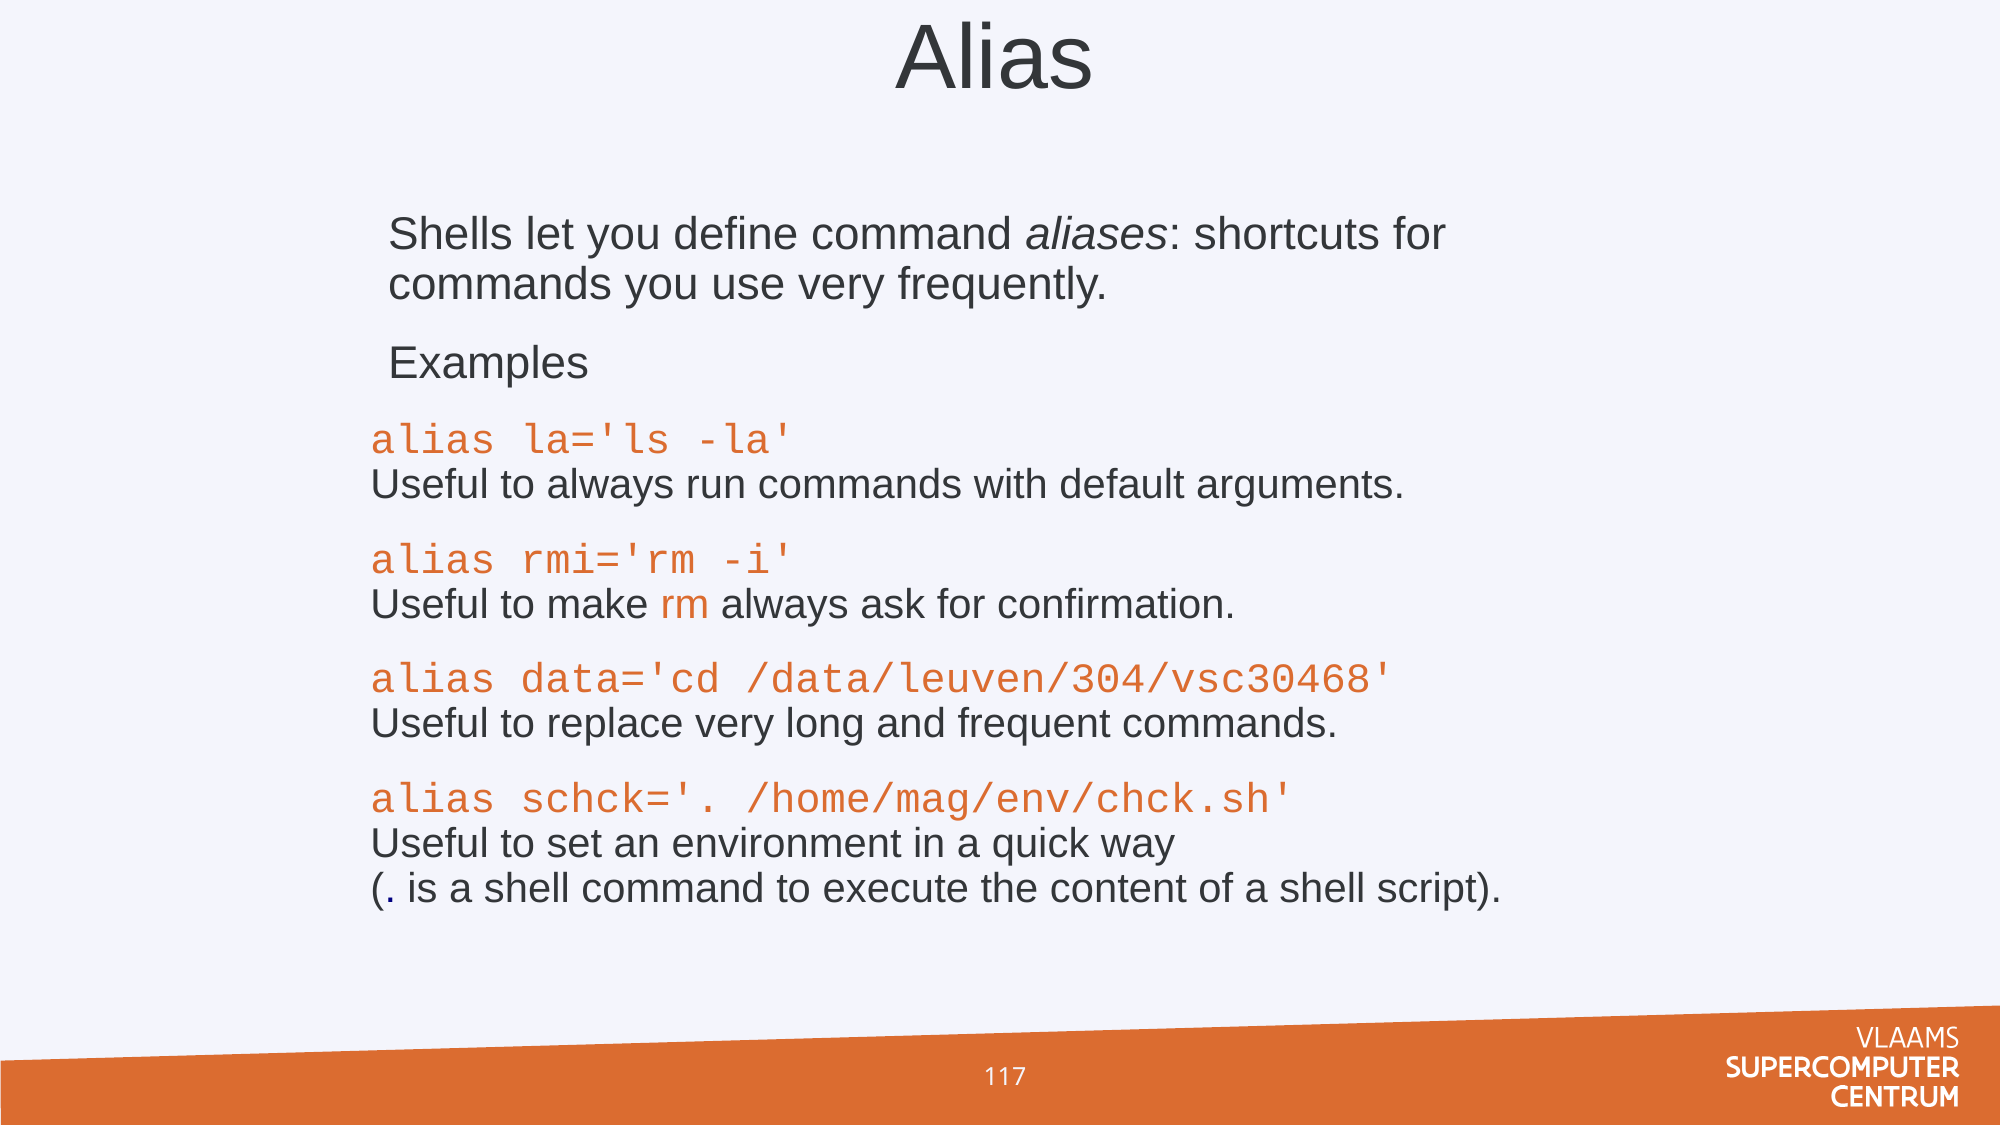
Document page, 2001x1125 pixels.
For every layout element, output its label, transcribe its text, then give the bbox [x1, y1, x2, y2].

slide_number 117 [958, 1047, 1042, 1108]
title Alias [249, 0, 1740, 153]
picture [1725, 1021, 1960, 1117]
list Shells let you define command aliases: shortcuts for commands you use very frequently. Examples alias la='ls -la' Useful to always run commands with default arguments. alias rmi='rm -i' Useful to make rm always ask for confirmation. alias data='cd /data/leuven/304/vsc30468' Useful to replace very long and frequent commands. alias schck='. /home/mag/env/chck.sh' Useful to set an environment in a quick way (. is a shell command to execute the content of a shell script). [355, 203, 1650, 920]
